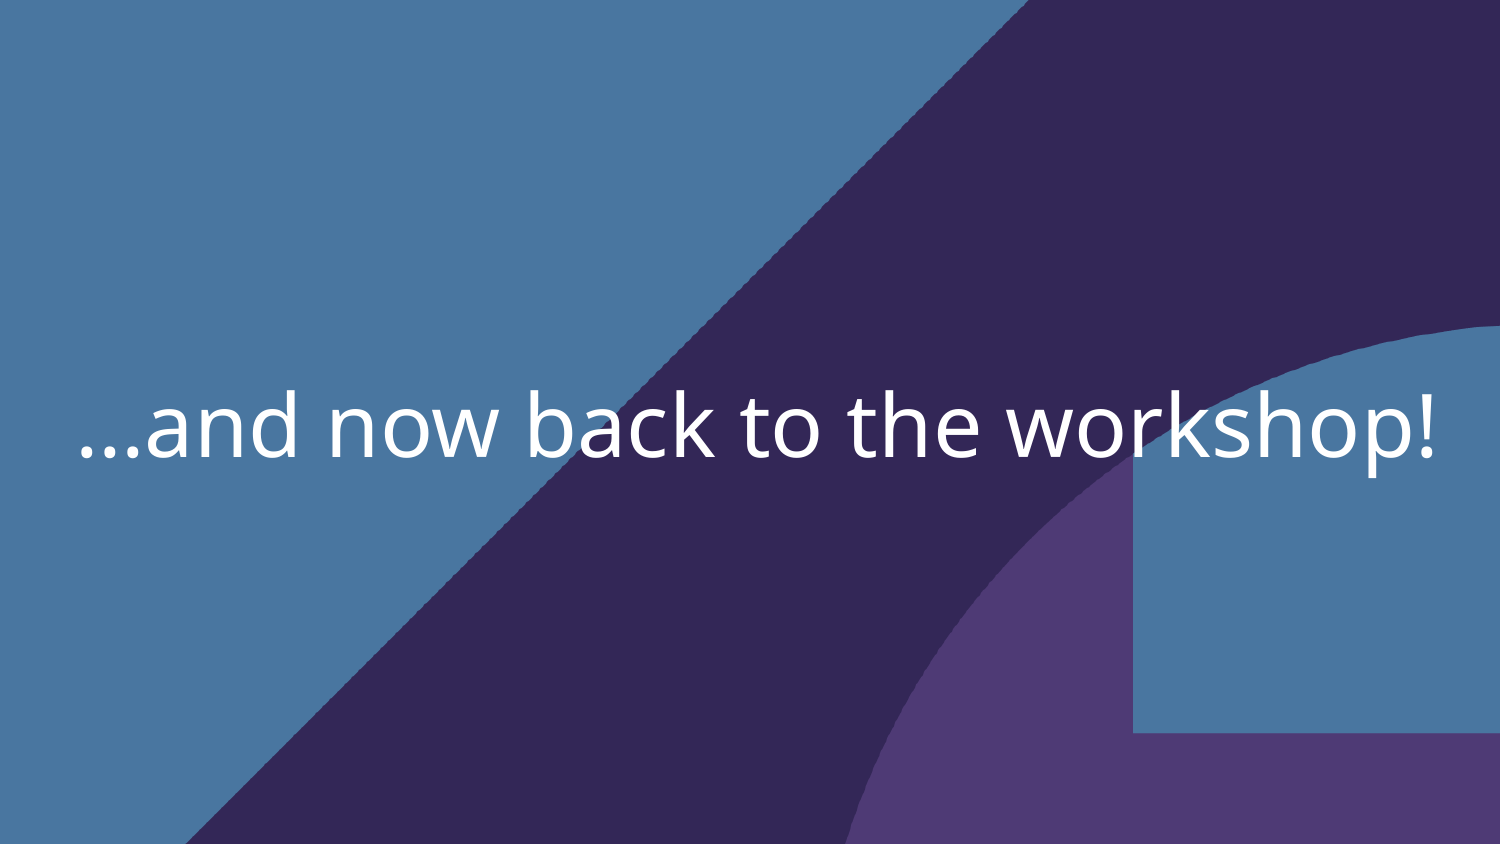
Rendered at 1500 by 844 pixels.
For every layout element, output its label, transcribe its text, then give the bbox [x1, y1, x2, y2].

picture [0, 0, 1500, 844]
title …and now back to the workshop! [57, 300, 1458, 544]
